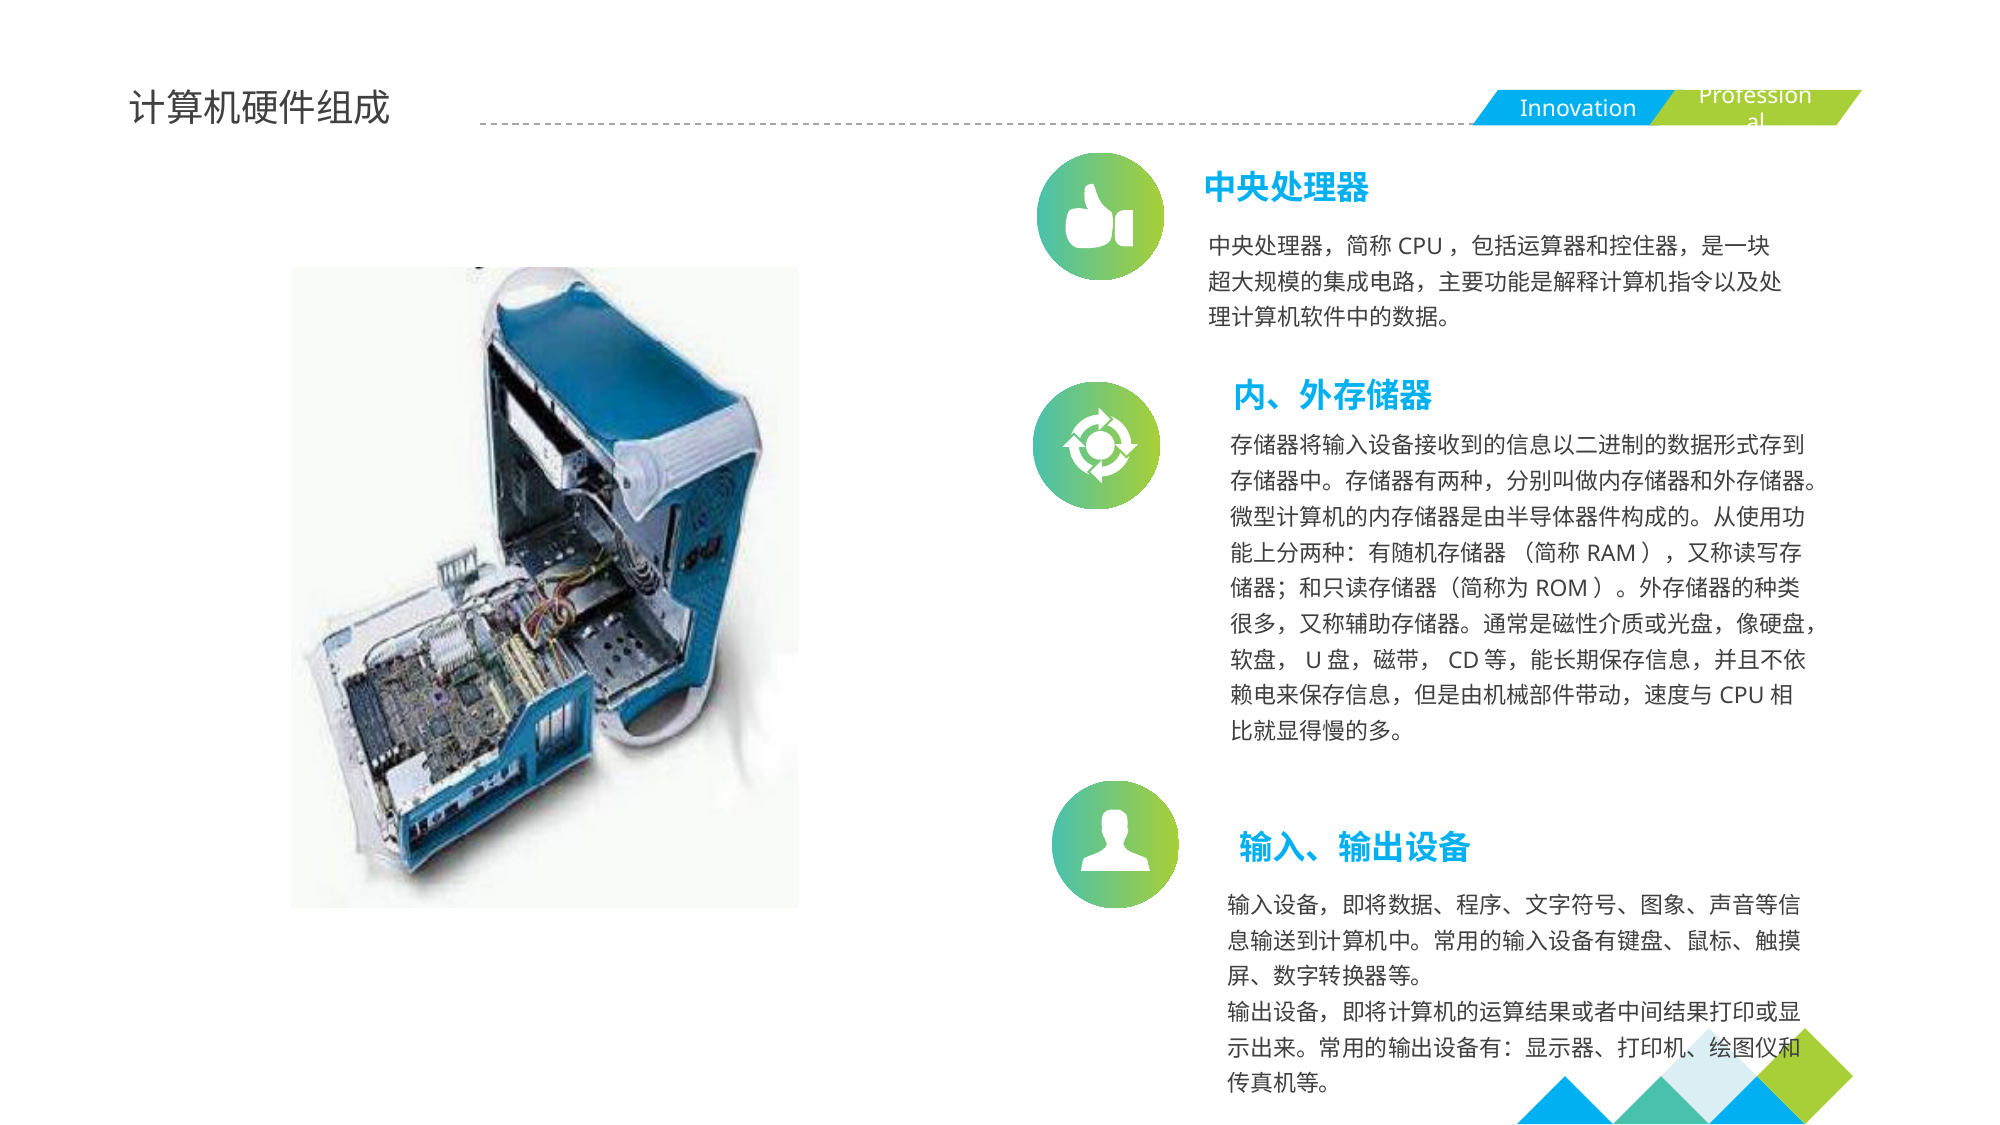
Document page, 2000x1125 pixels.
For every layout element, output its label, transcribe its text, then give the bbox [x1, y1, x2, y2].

text_box 内、外存储器 [1218, 354, 1633, 414]
text_box 存储器将输入设备接收到的信息以二进制的数据形式存到存储器中。存储器有两种，分别叫做内存储器和外存储器。 微型计算机的内存储器是由半导体器件构成的。从使用功能上分两种：有随机存储器 （简称RAM），又称读写存储器；和只读存储器（简称为ROM）。外存储器的种类很多，又称辅助存储器。通常是磁性介质或光盘，像硬盘，软盘，U盘，磁带，CD等，能长期保存信息，并且不依赖电来保存信息，但是由机械部件带动，速度与CPU相比就显得慢的多。 [1216, 415, 1831, 752]
picture [290, 266, 799, 909]
text_box [1034, 150, 1167, 283]
text_box [1062, 407, 1139, 484]
text_box [1114, 210, 1133, 247]
text_box 中央处理器，简称CPU，包括运算器和控住器，是一块超大规模的集成电路，主要功能是解释计算机指令以及处理计算机软件中的数据。 [1193, 215, 1808, 338]
text_box 中央处理器 [1189, 146, 1603, 206]
text_box [1080, 809, 1150, 871]
text_box [1065, 183, 1113, 249]
text_box 输入设备，即将数据、程序、文字符号、图象、声音等信息输送到计算机中。常用的输入设备有键盘、鼠标、触摸屏、数字转换器等。 输出设备，即将计算机的运算结果或者中间结果打印或显示出来。常用的输出设备有：显示器、打印机、绘图仪和传真机等。 [1212, 874, 1827, 1104]
text_box 输入、输出设备 [1224, 806, 1638, 866]
text_box [1030, 379, 1162, 512]
text_box 计算机硬件组成 [113, 76, 407, 137]
text_box [1049, 778, 1182, 911]
